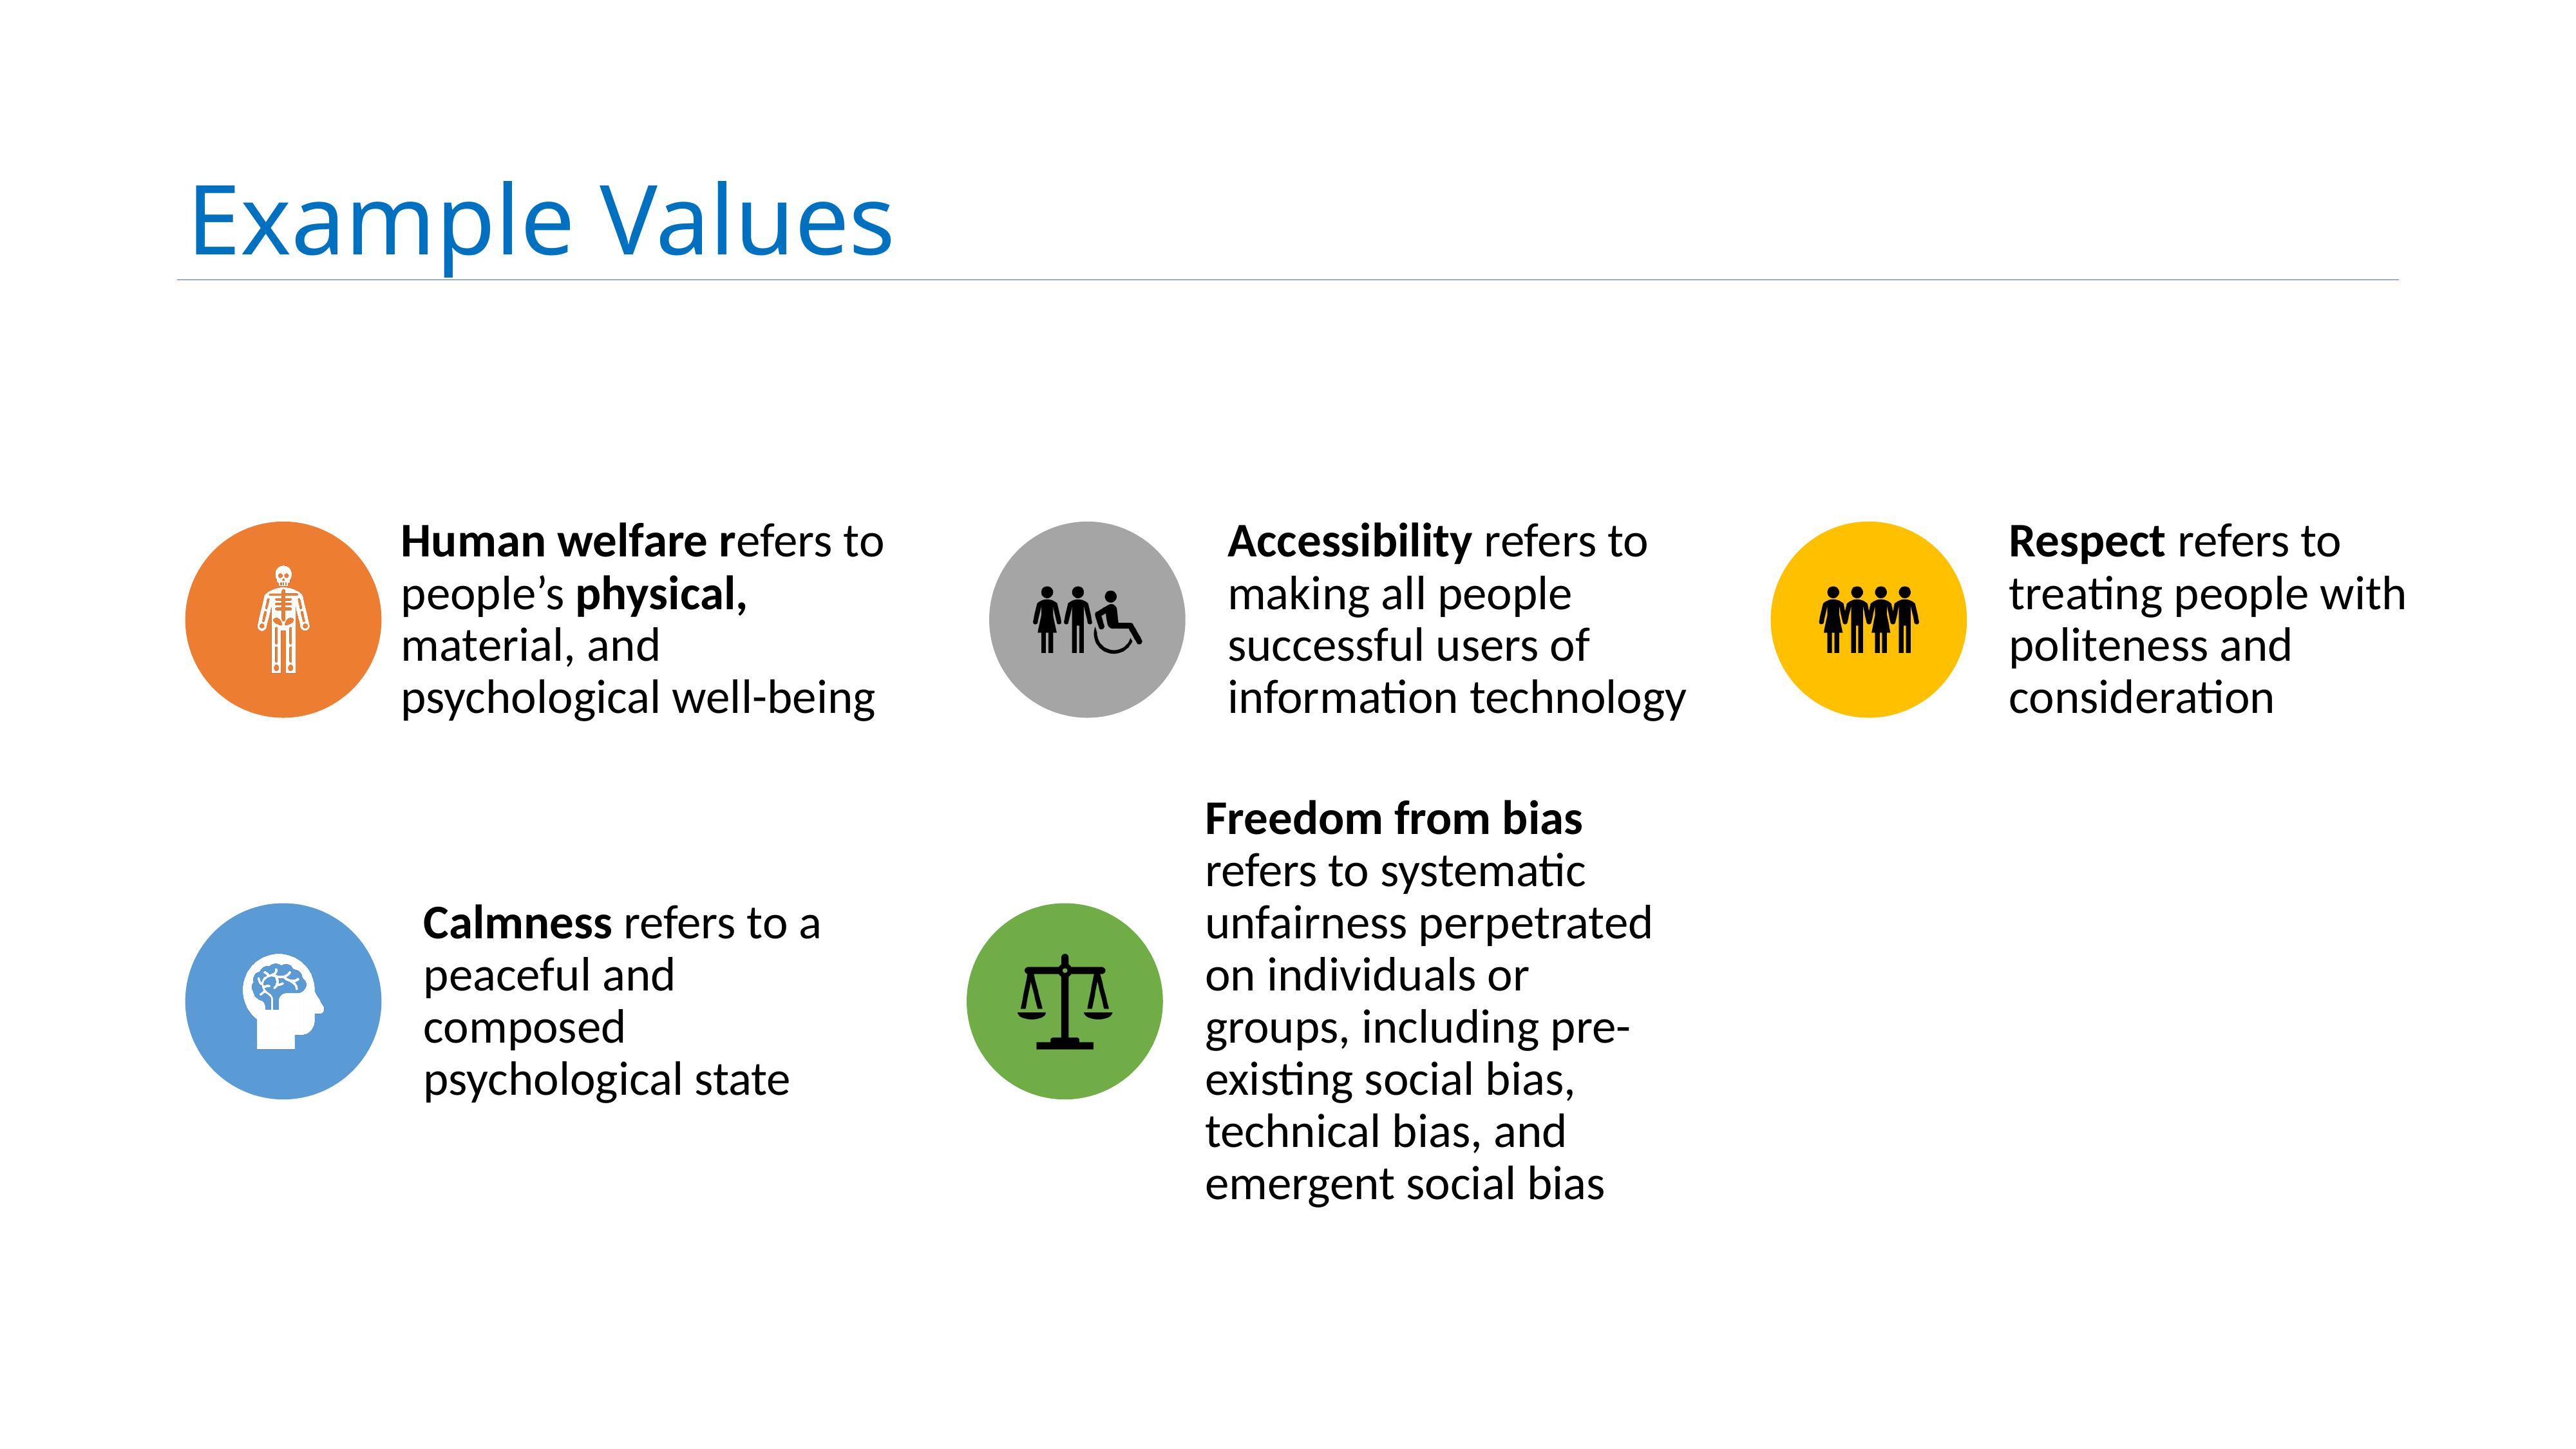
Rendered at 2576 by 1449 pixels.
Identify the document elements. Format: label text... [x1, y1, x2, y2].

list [133, 351, 2523, 1235]
title Example Values [177, 0, 2399, 280]
